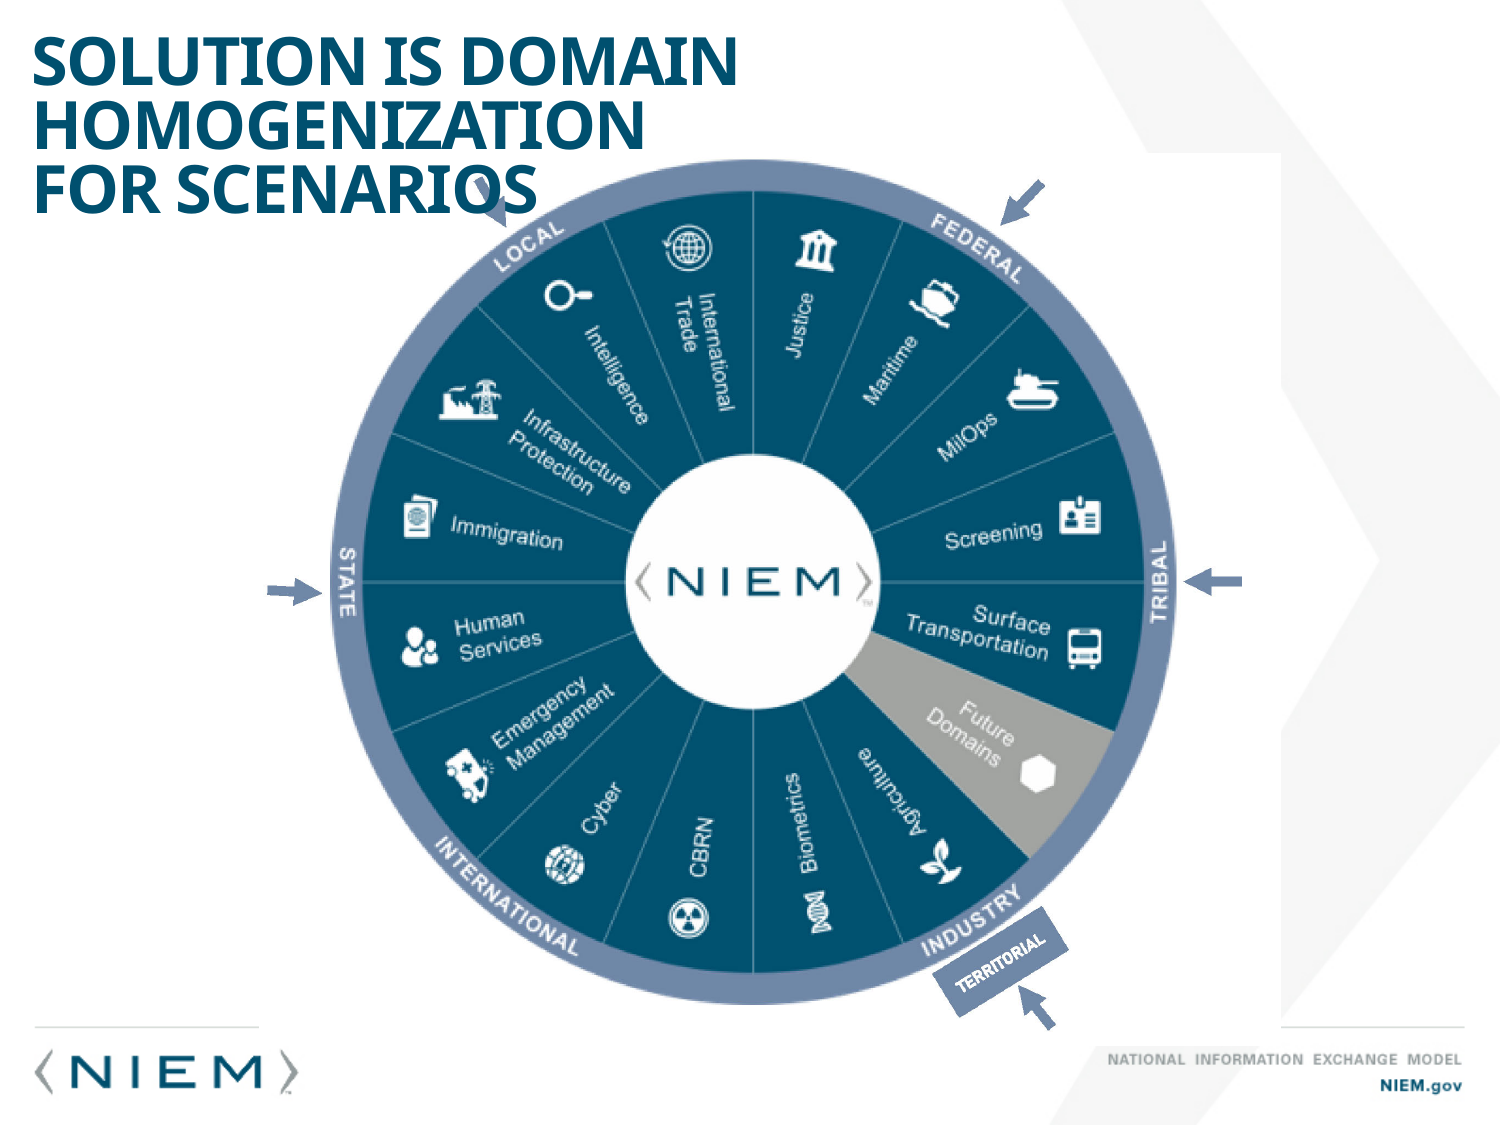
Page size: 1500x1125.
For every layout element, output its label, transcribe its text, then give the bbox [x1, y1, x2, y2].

text_box Solution is Domain homogenization For scenarios [31, 34, 1359, 168]
picture [0, 0, 1500, 1125]
